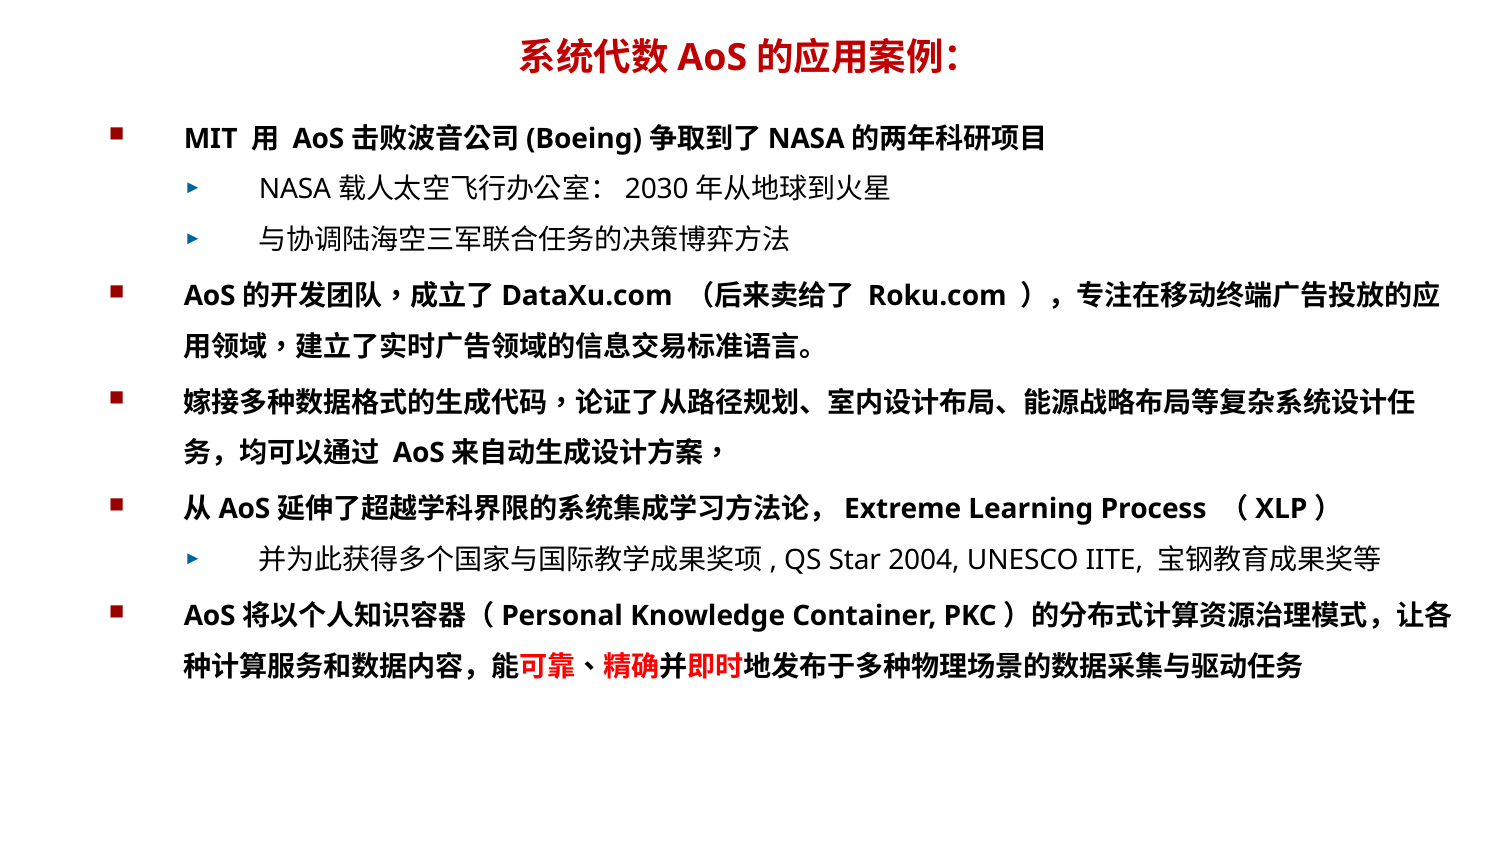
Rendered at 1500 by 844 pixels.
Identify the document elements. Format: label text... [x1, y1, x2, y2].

title 系统代数AoS的应用案例： [74, 26, 1426, 85]
text_box MIT 用 AoS击败波音公司(Boeing)争取到了NASA的两年科研项目 NASA载人太空飞行办公室：2030年从地球到火星 与协调陆海空三军联合任务的决策博弈方法 AoS的开发团队，成立了DataXu.com （后来卖给了 Roku.com ），专注在移动终端广告投放的应用领域，建立了实时广告领域的信息交易标准语言。 嫁接多种数据格式的生成代码，论证了从路径规划、室内设计布局、能源战略布局等复杂系统设计任务，均可以通过 AoS来自动生成设计方案， 从AoS延伸了超越学科界限的系统集成学习方法论，Extreme Learning Process （XLP） 并为此获得多个国家与国际教学成果奖项, QS Star 2004, UNESCO IITE, 宝钢教育成果奖等 AoS将以个人知识容器（Personal Knowledge Container, PKC）的分布式计算资源治理模式，让各种计算服务和数据内容，能可靠、精确并即时地发布于多种物理场景的数据采集与驱动任务 [97, 97, 1474, 817]
